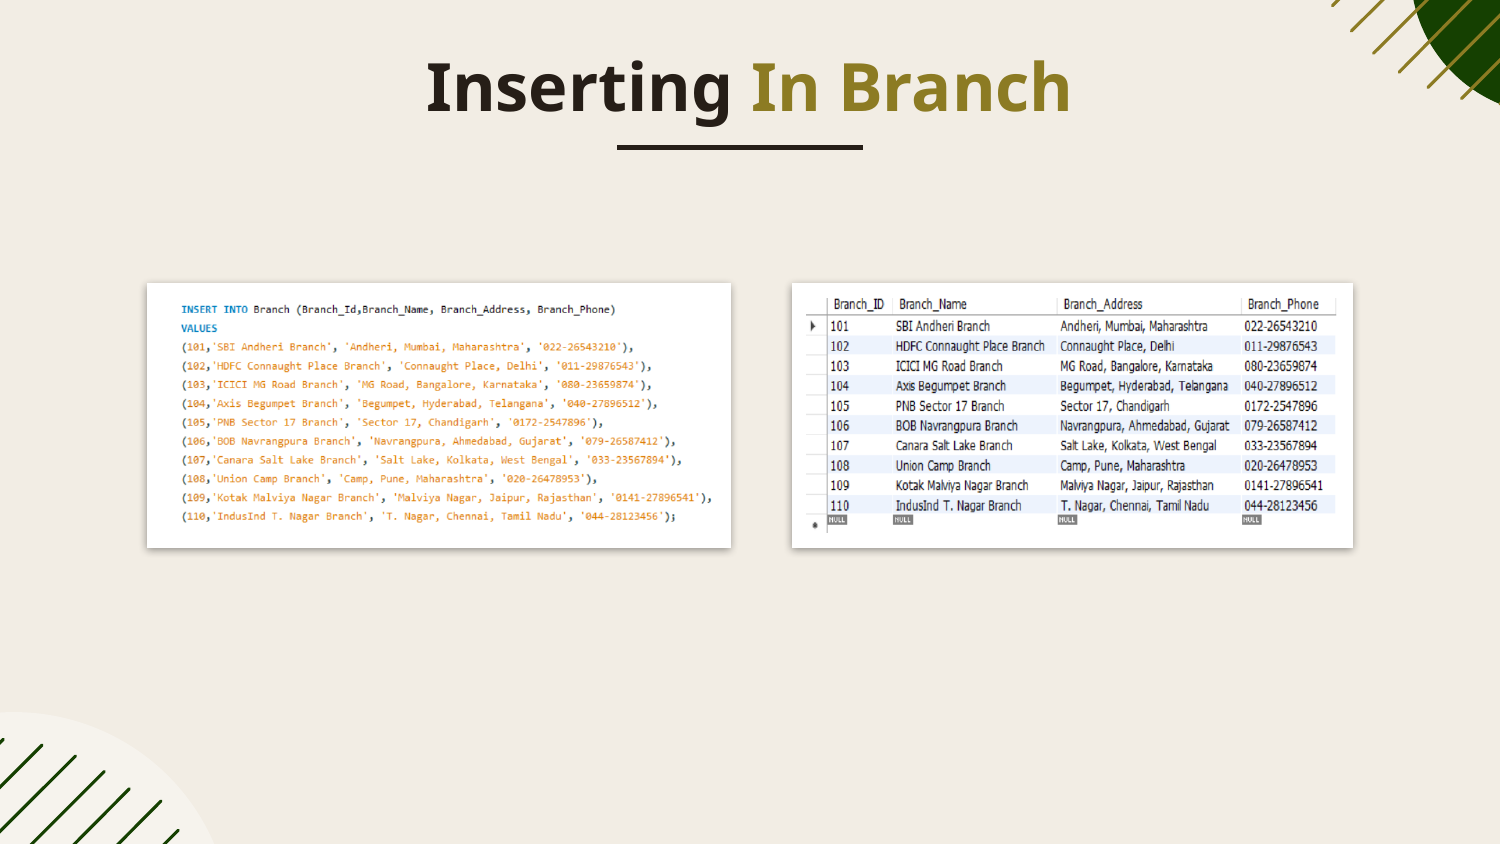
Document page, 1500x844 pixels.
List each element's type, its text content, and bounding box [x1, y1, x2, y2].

title Inserting In Branch [116, 30, 1383, 202]
picture [160, 297, 717, 534]
picture [806, 297, 1339, 534]
